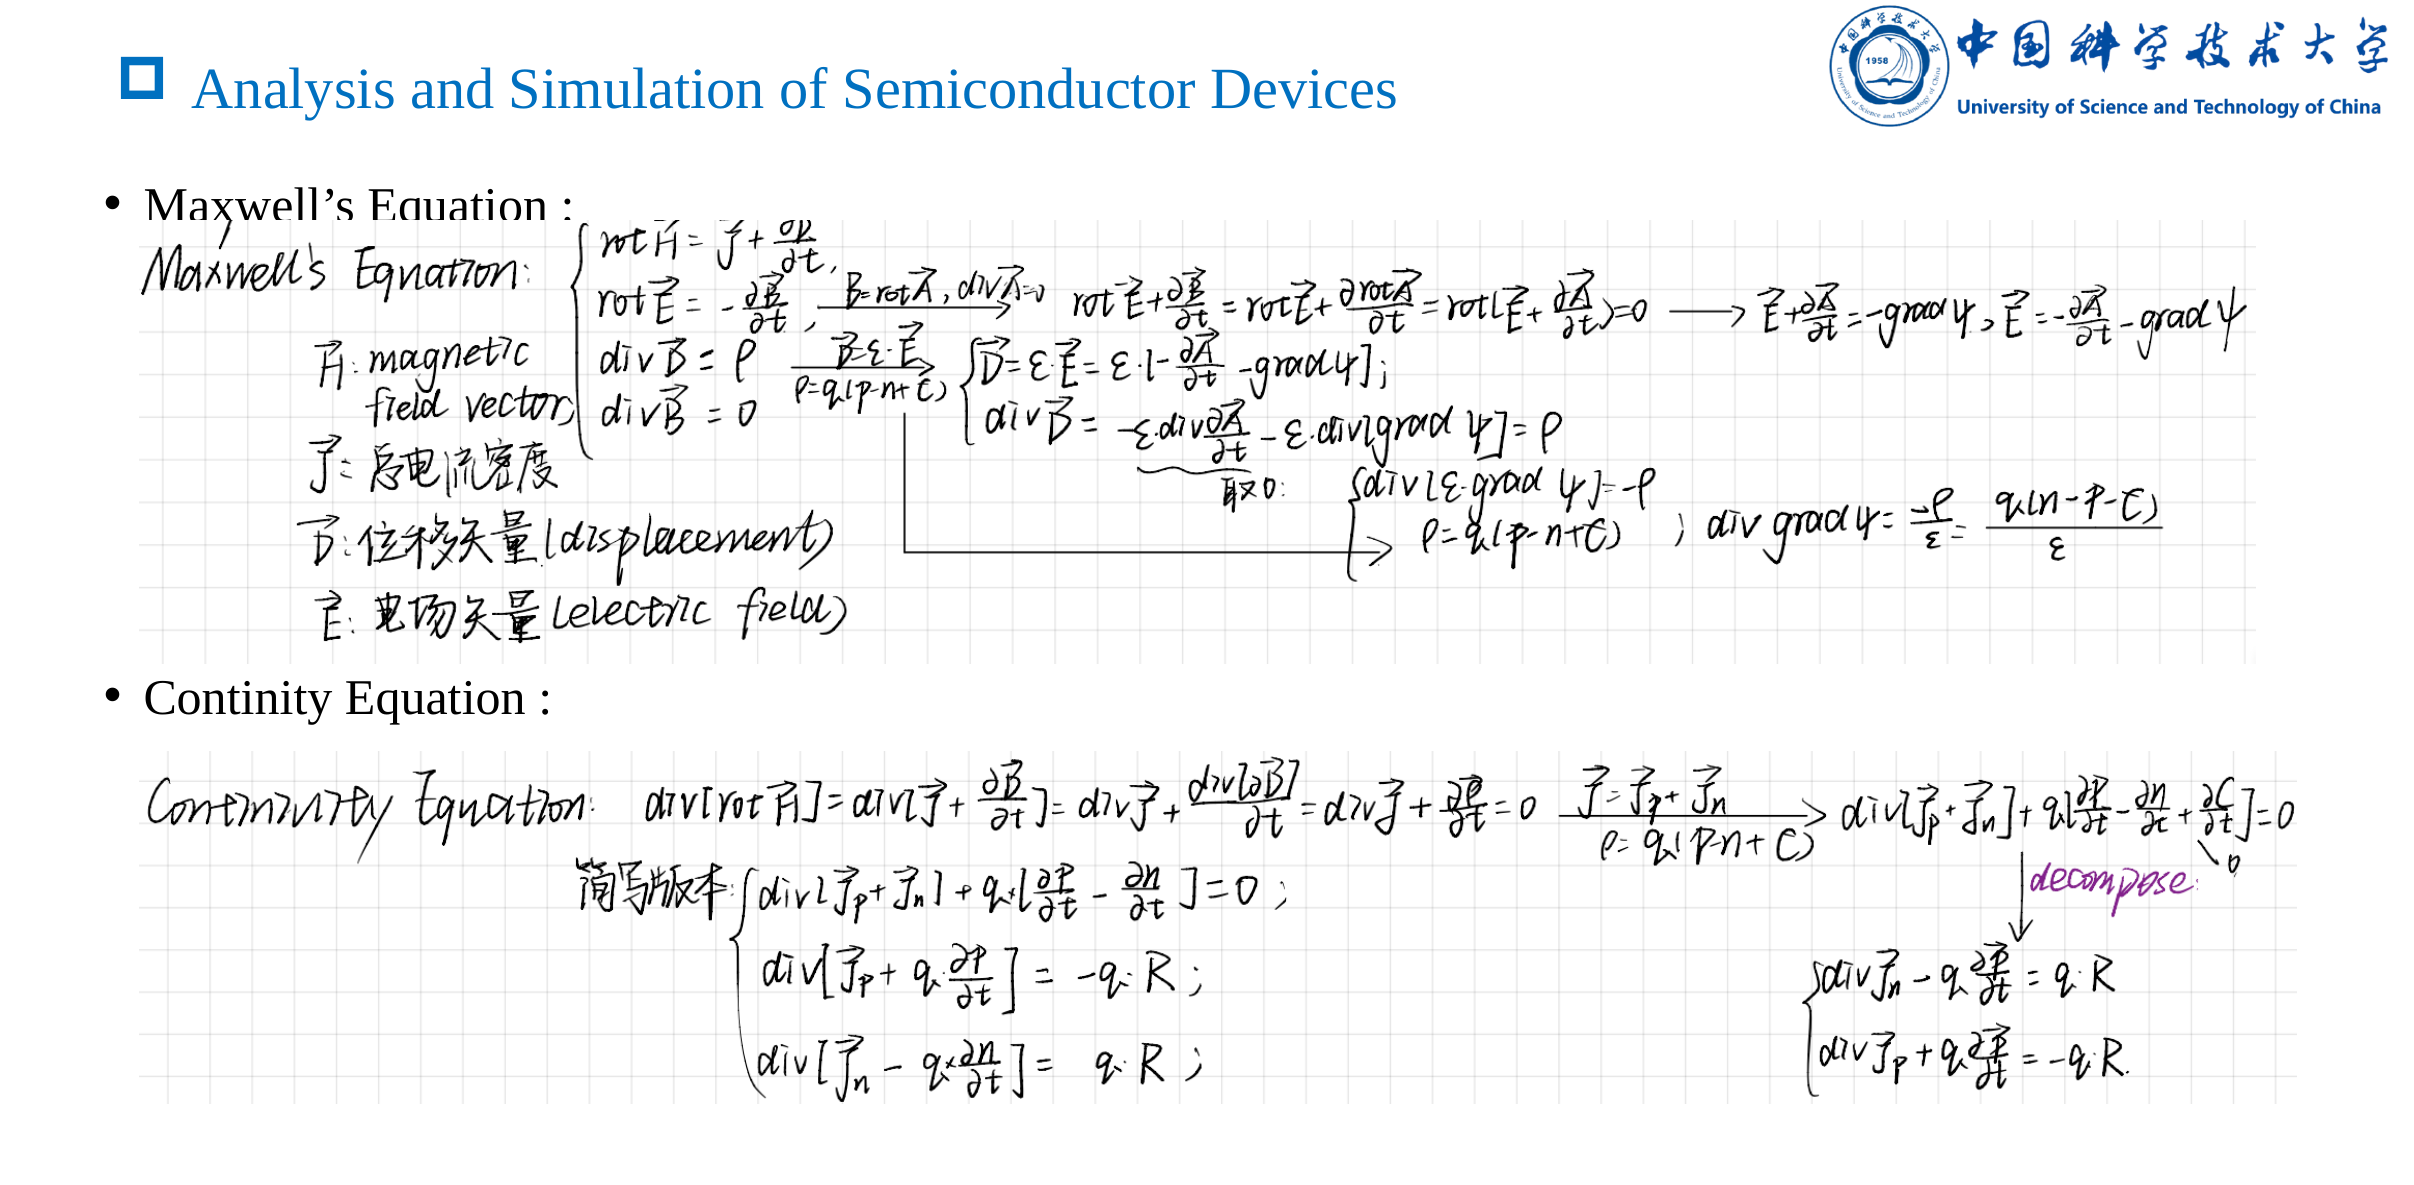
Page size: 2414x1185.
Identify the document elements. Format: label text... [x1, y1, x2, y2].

picture [1829, 0, 2398, 129]
picture [139, 751, 2297, 1105]
picture [139, 220, 2256, 664]
list Maxwell’s Equation : Continity Equation : [89, 165, 2248, 1067]
title Analysis and Simulation of Semiconductor Devices [101, 34, 1830, 145]
